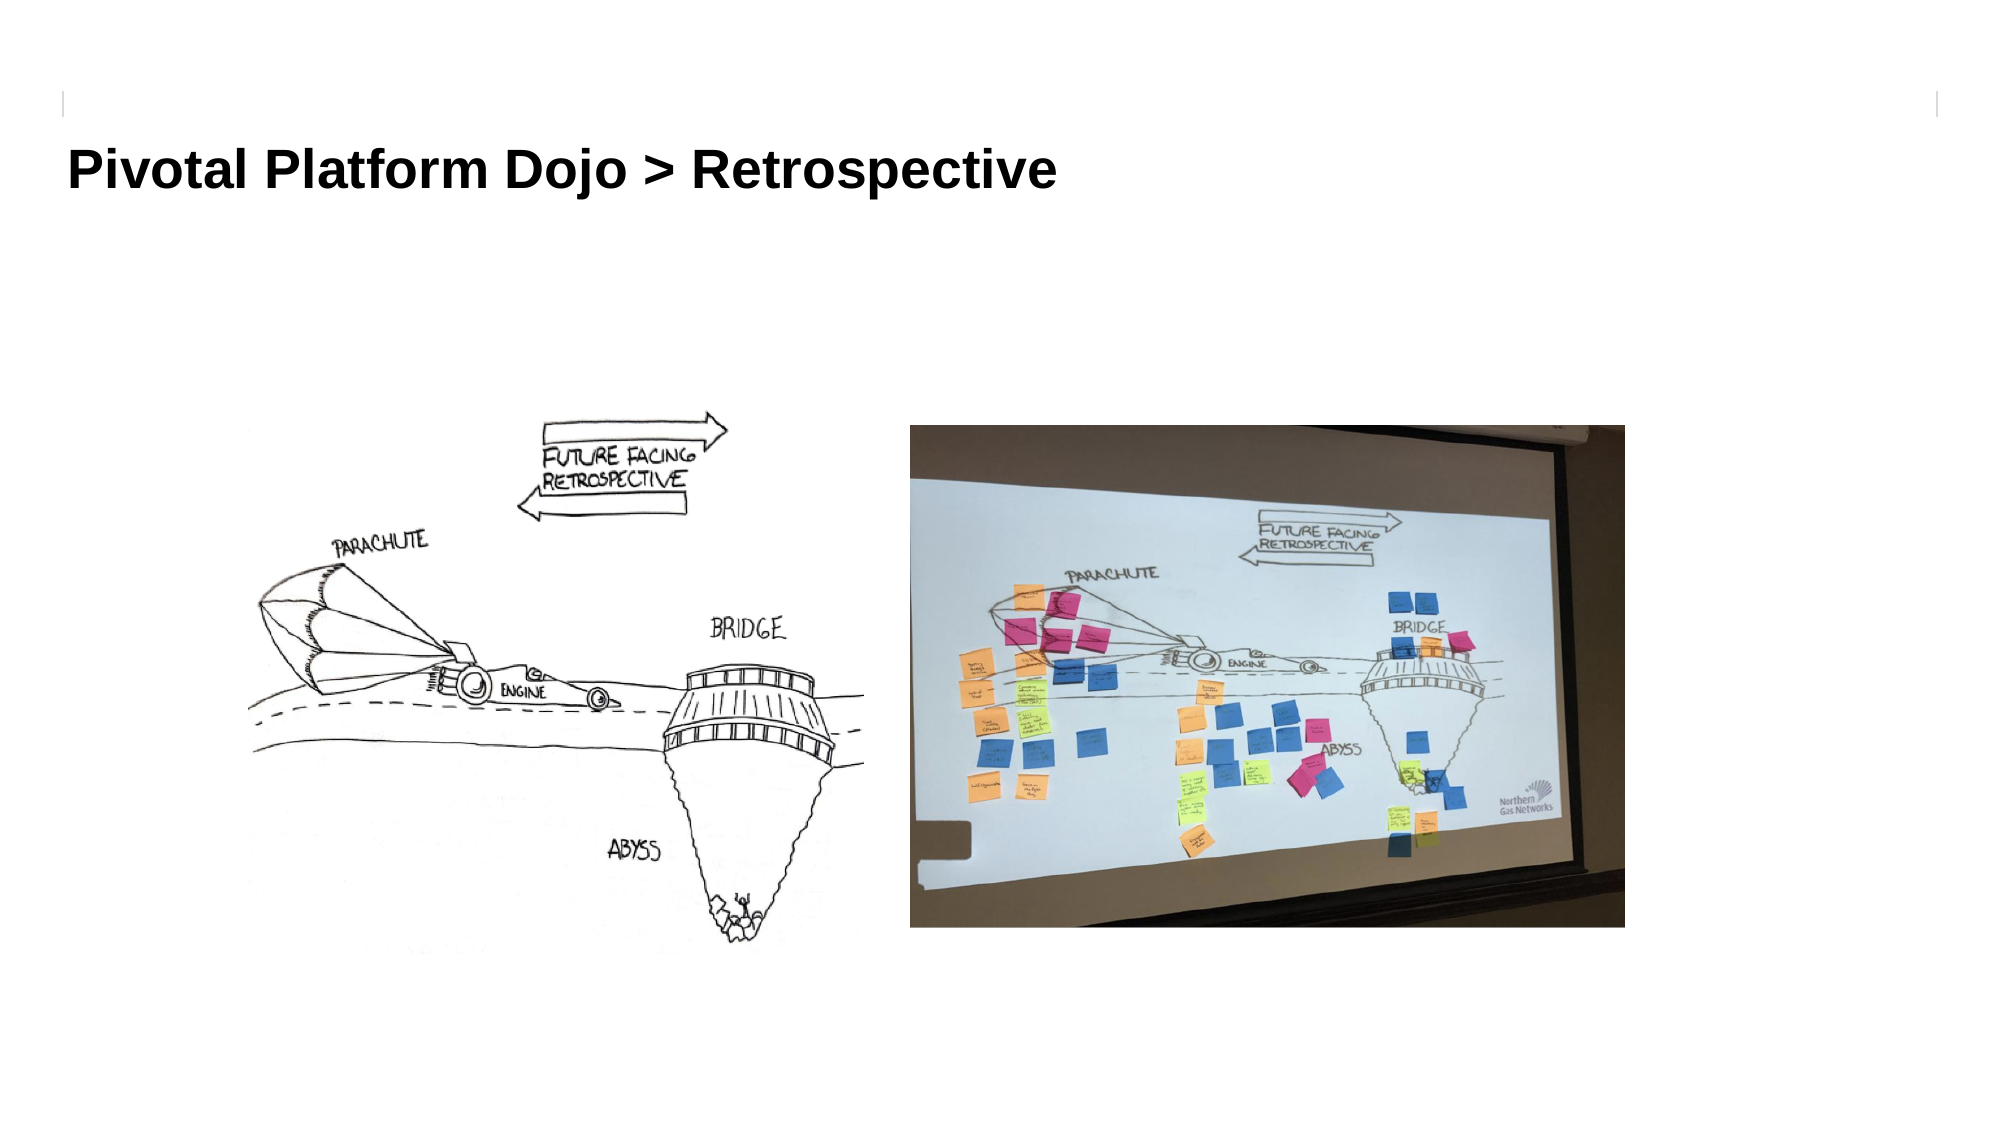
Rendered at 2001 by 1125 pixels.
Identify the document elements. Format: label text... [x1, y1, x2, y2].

picture [248, 407, 1625, 954]
title Pivotal Platform Dojo > Retrospective [52, 117, 1948, 204]
